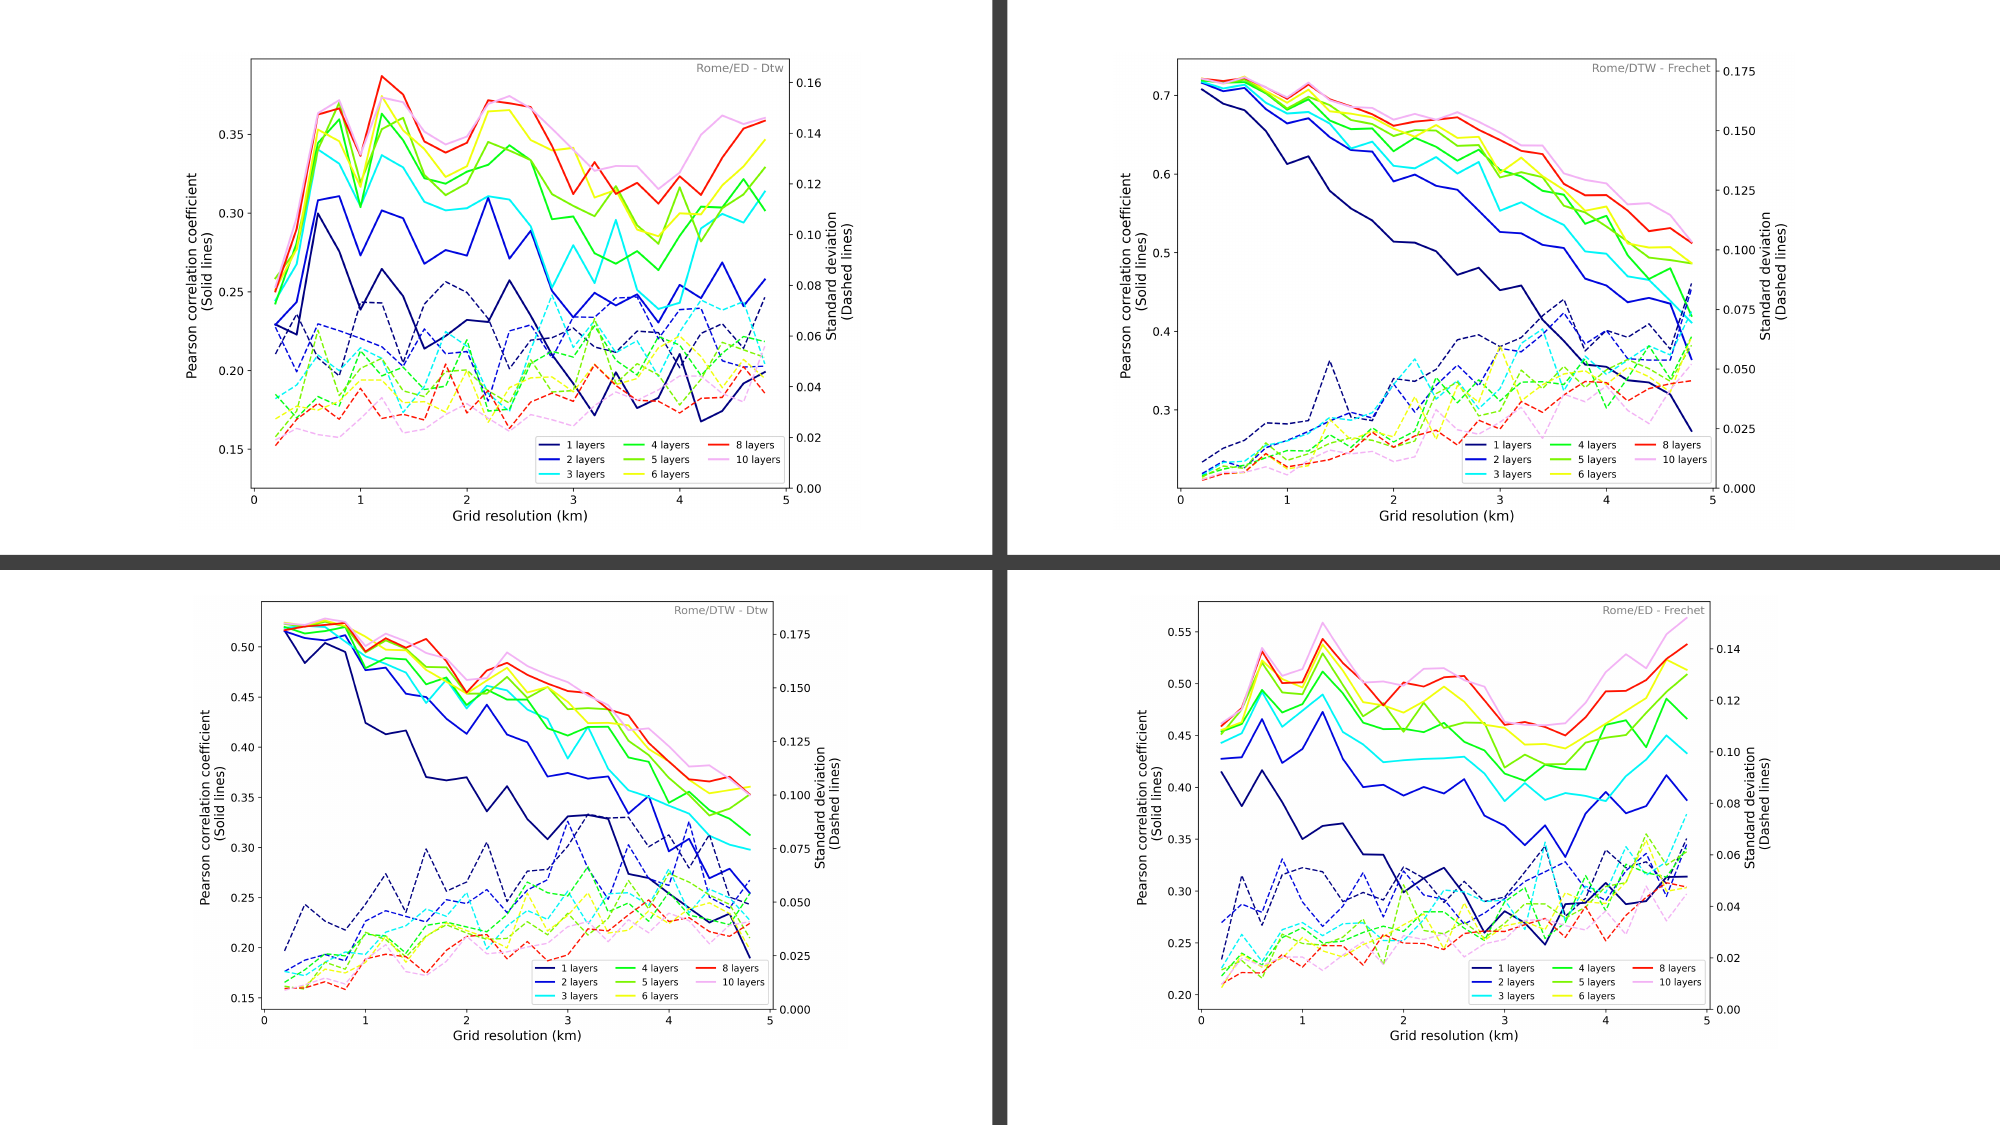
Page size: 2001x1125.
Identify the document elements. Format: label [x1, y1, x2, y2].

text_box [994, 554, 2000, 571]
picture [193, 595, 848, 1049]
text_box [991, 571, 1008, 1125]
picture [179, 52, 861, 530]
text_box [0, 554, 994, 571]
text_box [991, 0, 1008, 554]
picture [1130, 595, 1778, 1049]
picture [1113, 52, 1795, 530]
